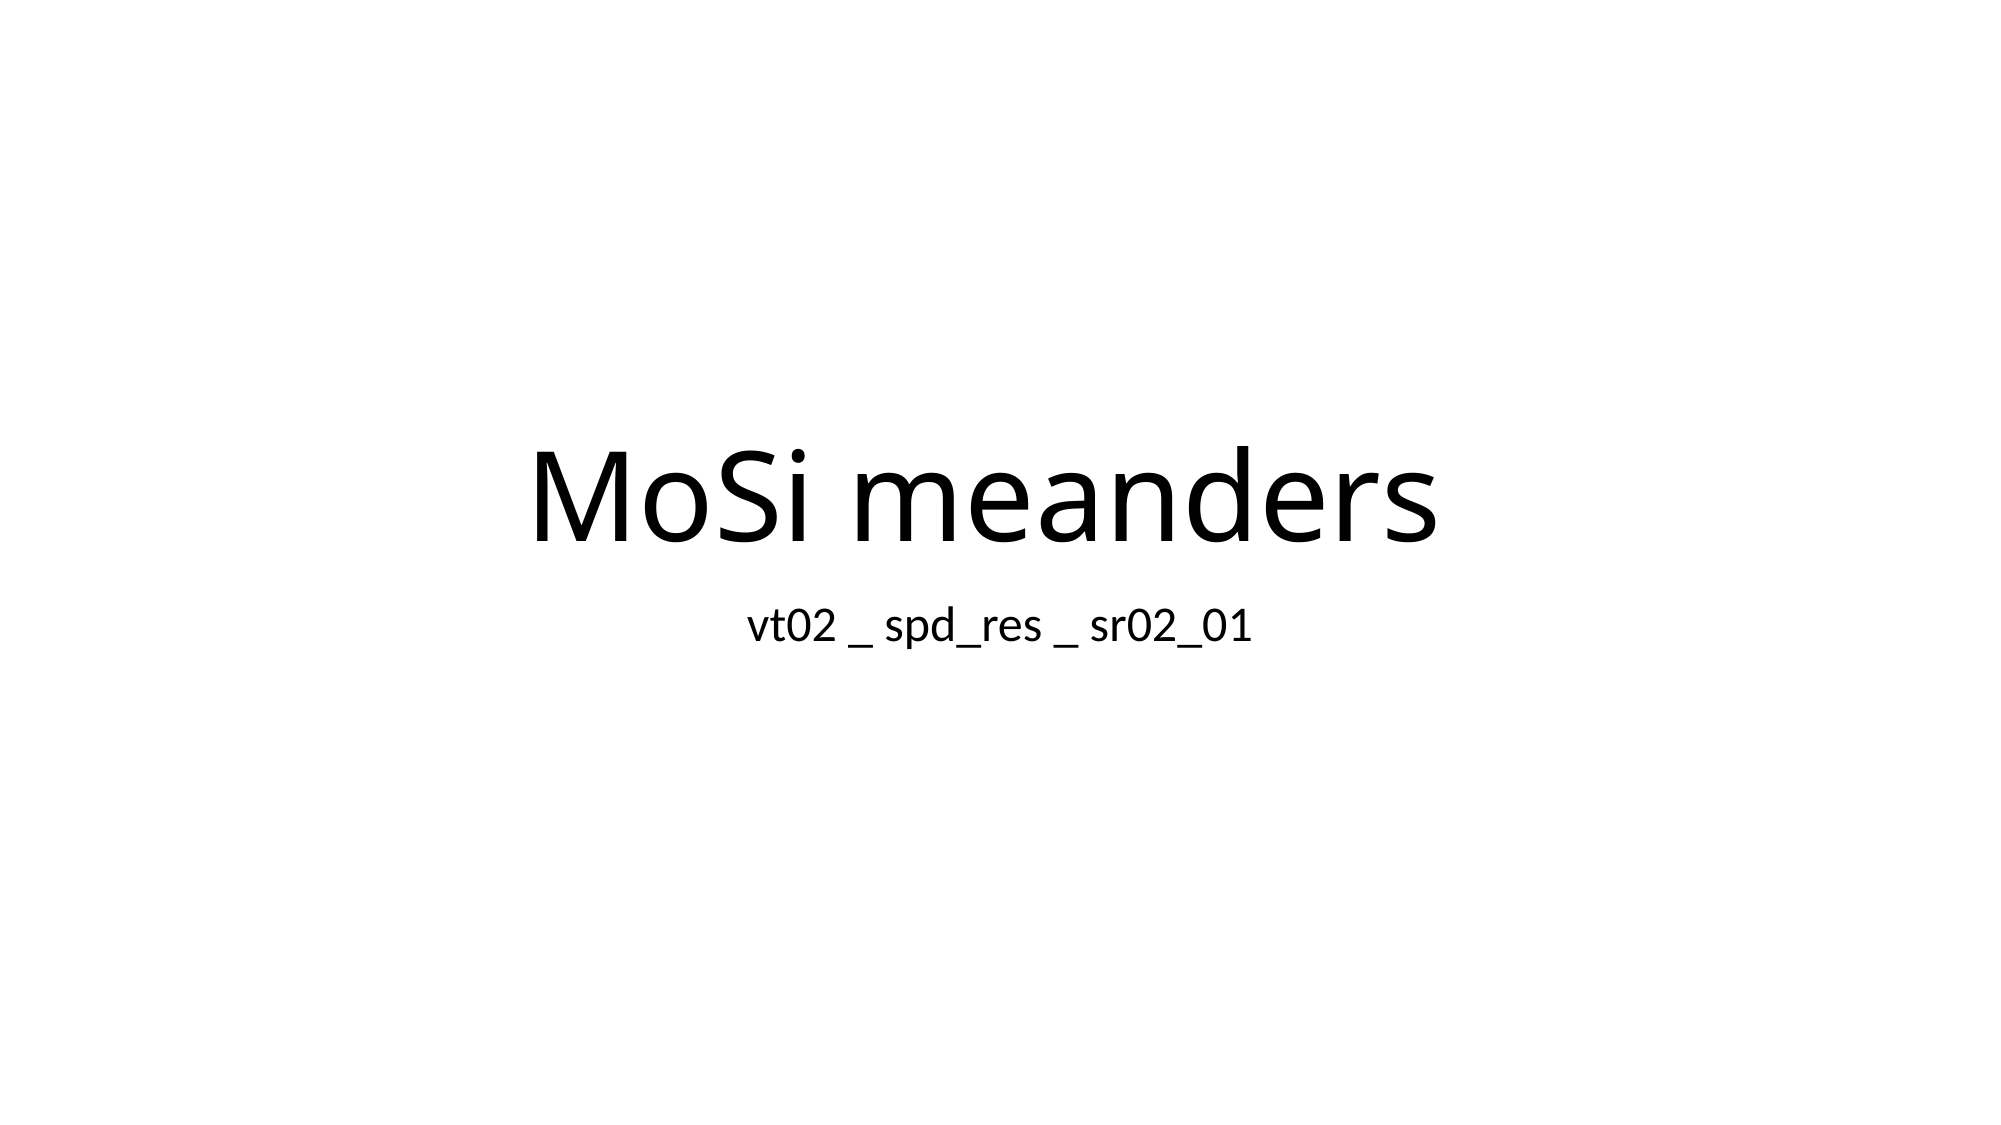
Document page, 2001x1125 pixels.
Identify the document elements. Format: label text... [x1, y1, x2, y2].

title MoSi meanders [249, 184, 1750, 576]
subtitle vt02 _ spd_res _ sr02_01 [249, 590, 1750, 863]
